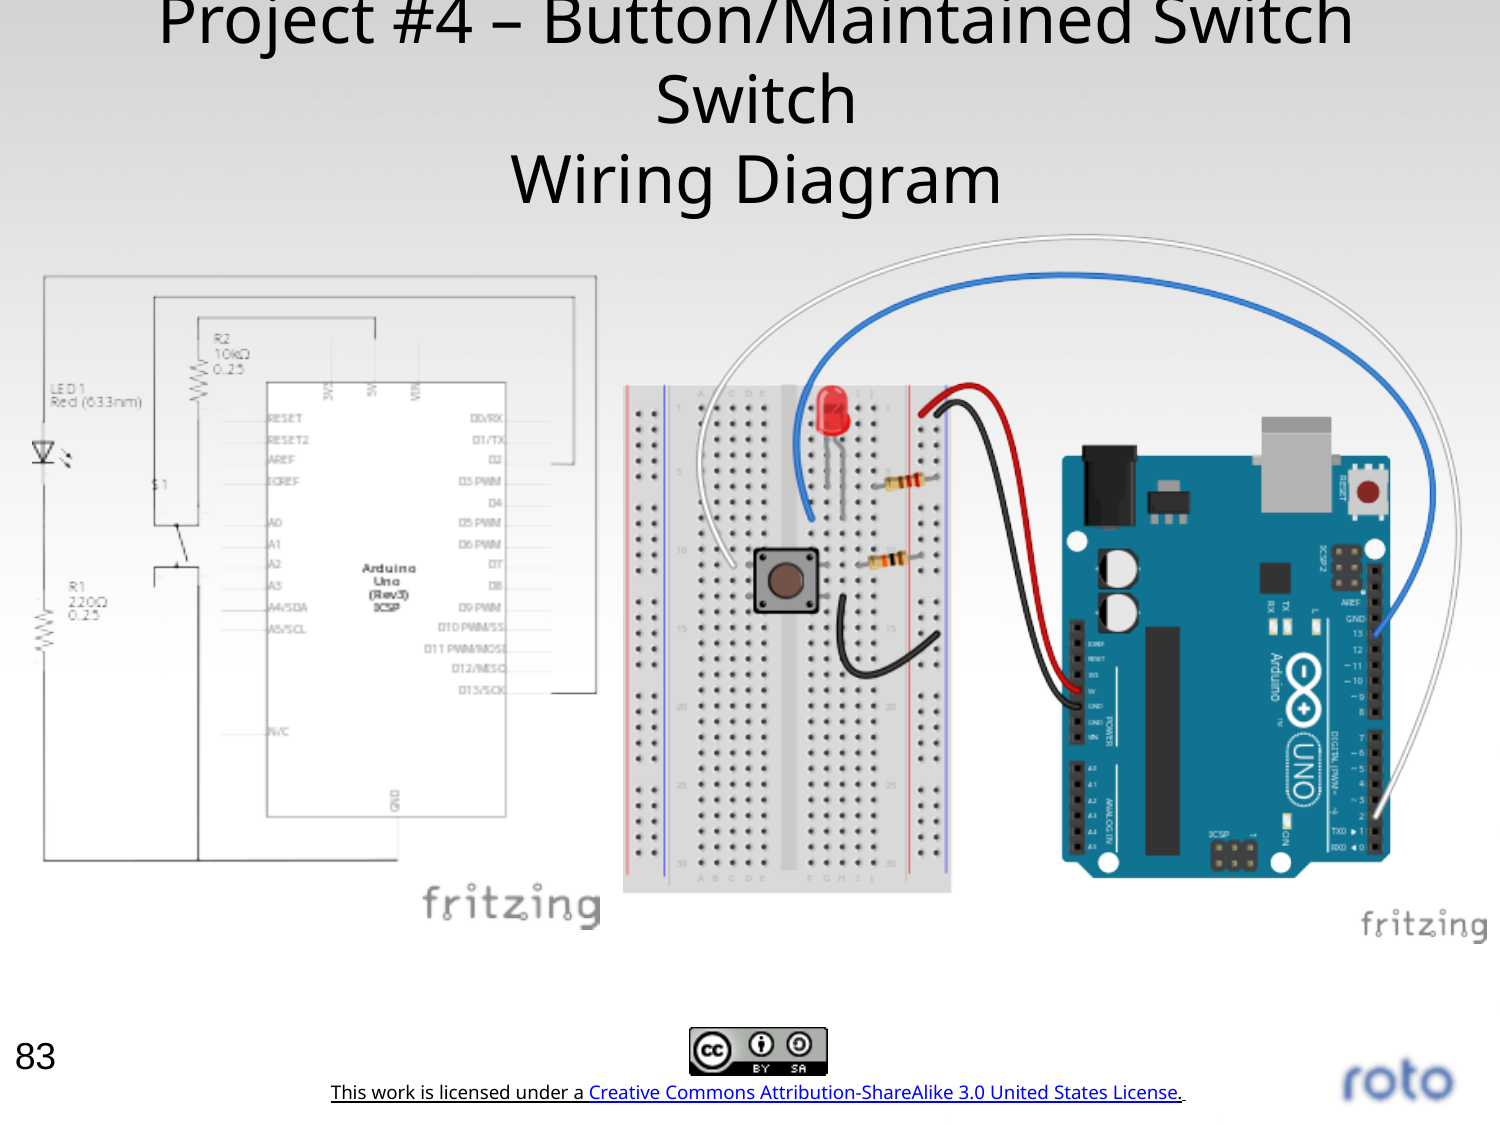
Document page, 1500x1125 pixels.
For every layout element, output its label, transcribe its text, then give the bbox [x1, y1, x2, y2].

picture [0, 0, 1500, 1125]
title Project #4 – Button/Maintained Switch Switch Wiring Diagram [75, 2, 1440, 190]
